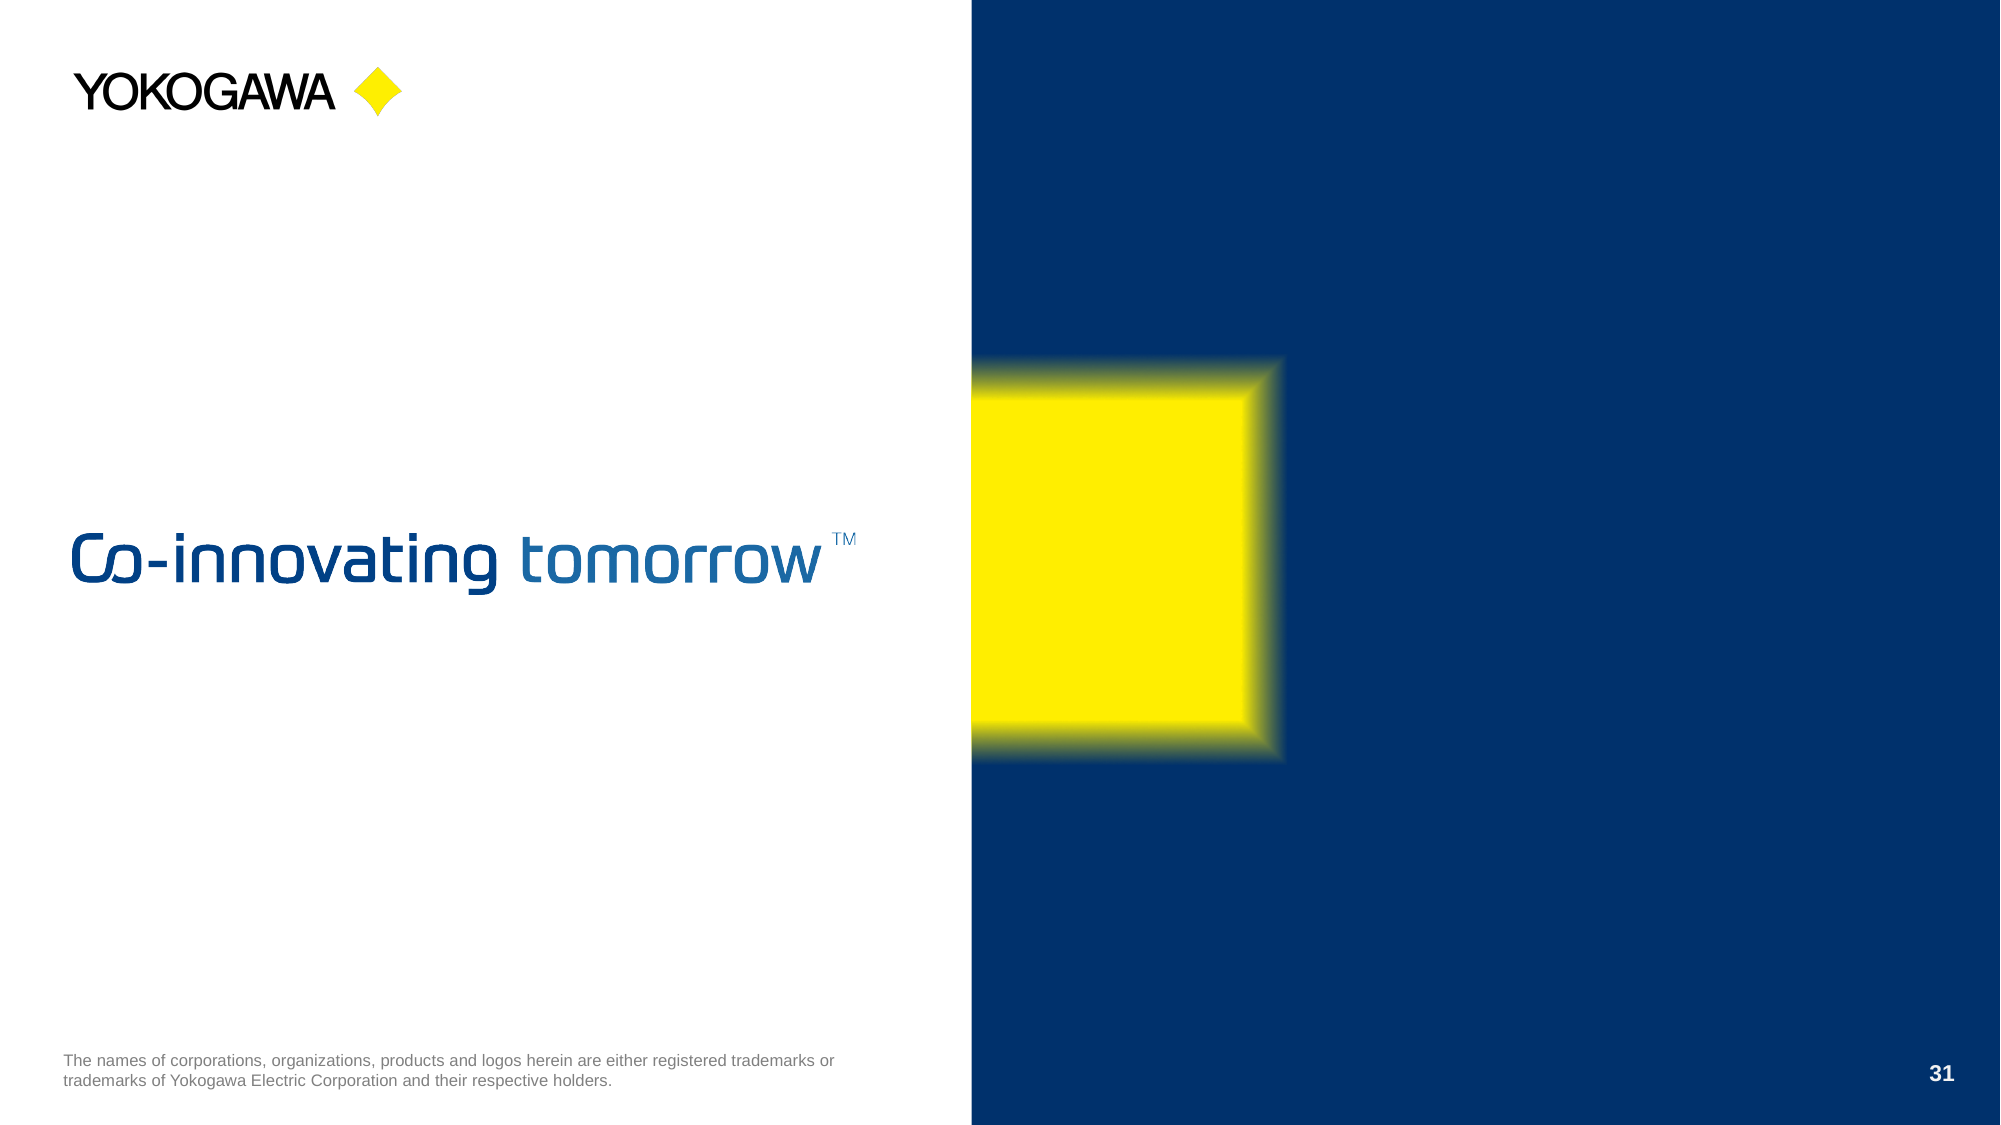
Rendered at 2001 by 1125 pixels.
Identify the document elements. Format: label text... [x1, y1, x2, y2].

picture [34, 501, 881, 619]
picture [971, 288, 1354, 832]
slide_number 31 [1904, 1042, 1970, 1103]
picture [73, 67, 427, 130]
